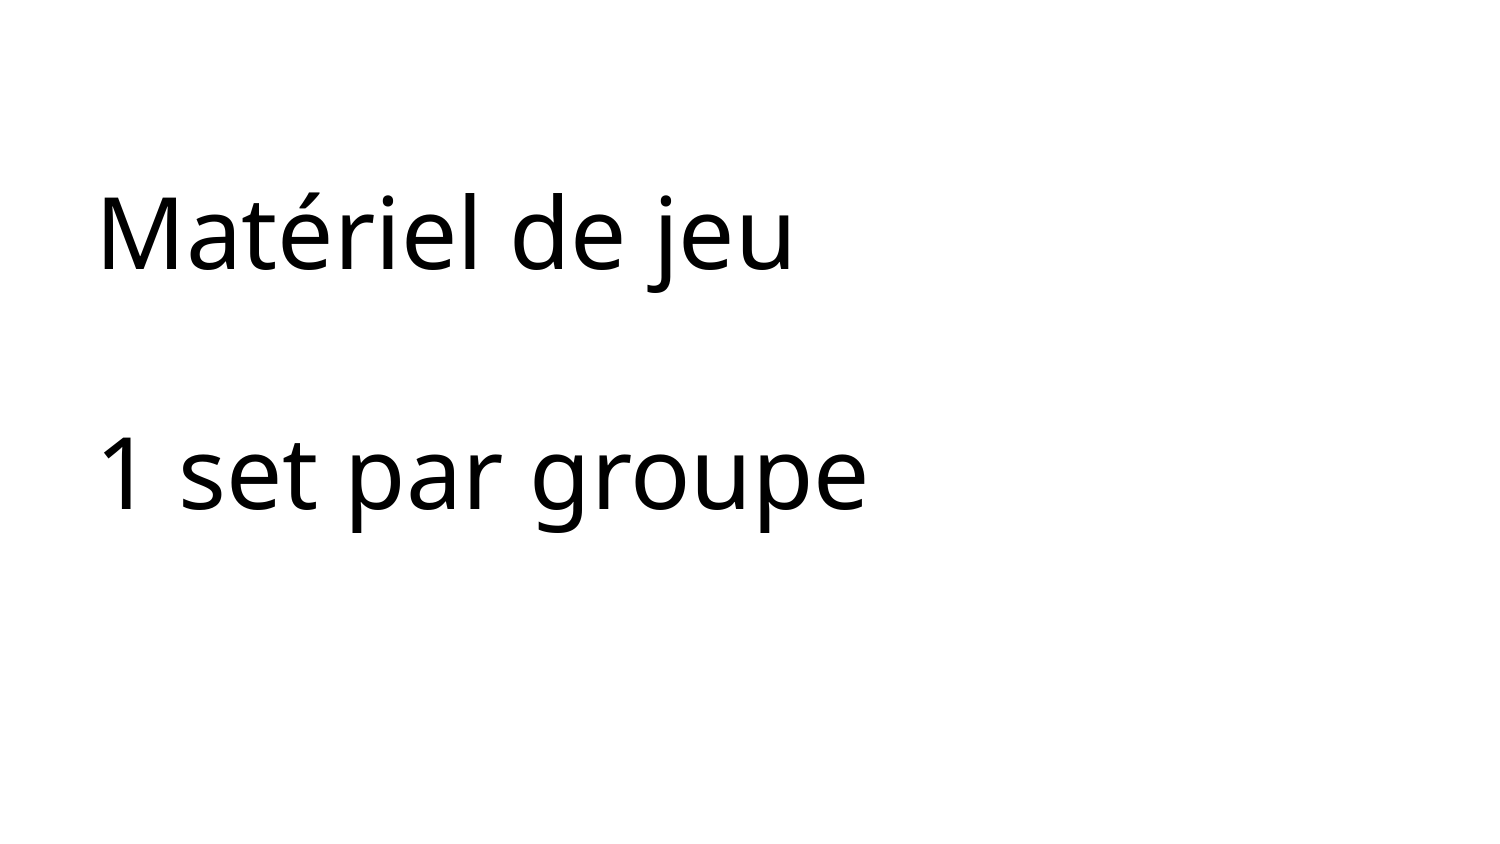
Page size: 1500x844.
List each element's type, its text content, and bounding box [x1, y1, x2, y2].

title Matériel de jeu 1 set par groupe [80, 73, 1125, 745]
